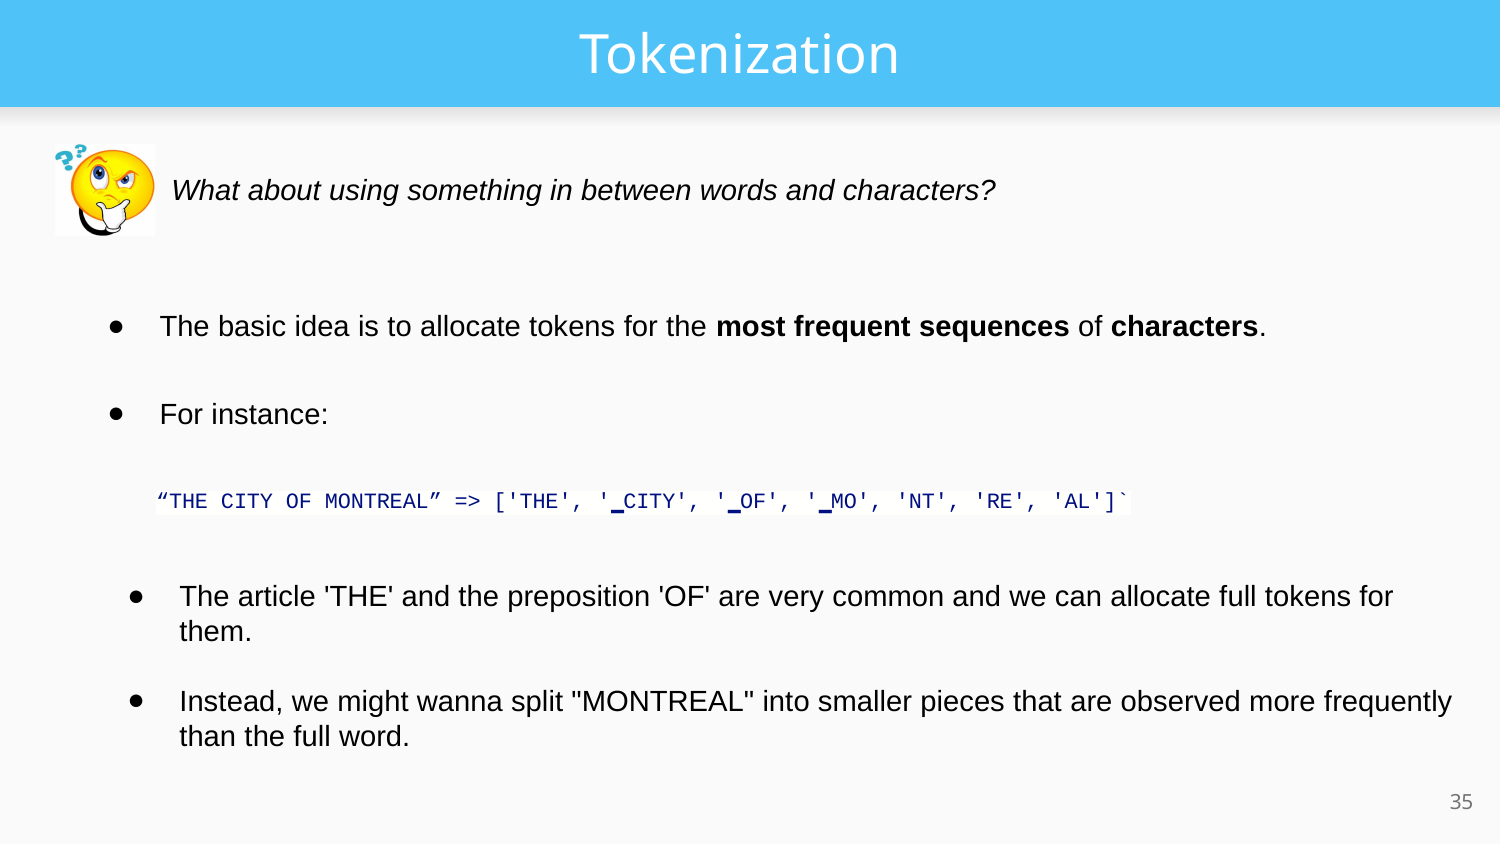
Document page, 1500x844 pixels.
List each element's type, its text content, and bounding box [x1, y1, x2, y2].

text_box The basic idea is to allocate tokens for the most frequent sequences of characters. [69, 292, 1422, 358]
text_box For instance: [69, 380, 1422, 445]
text_box “THE CITY OF MONTREAL” => ['THE', '▁CITY', '▁OF', '▁MO', 'NT', 'RE', 'AL']` [141, 462, 1350, 529]
slide_number ‹#› [1398, 770, 1489, 835]
title Tokenization [16, 2, 1464, 102]
text_box What about using something in between words and characters? [159, 156, 1310, 222]
text_box The article 'THE' and the preposition 'OF' are very common and we can allocate full tokens for them. Instead, we might wanna split "MONTREAL" into smaller pieces that are observed more frequently than the full word. [89, 562, 1471, 768]
picture [55, 143, 155, 237]
